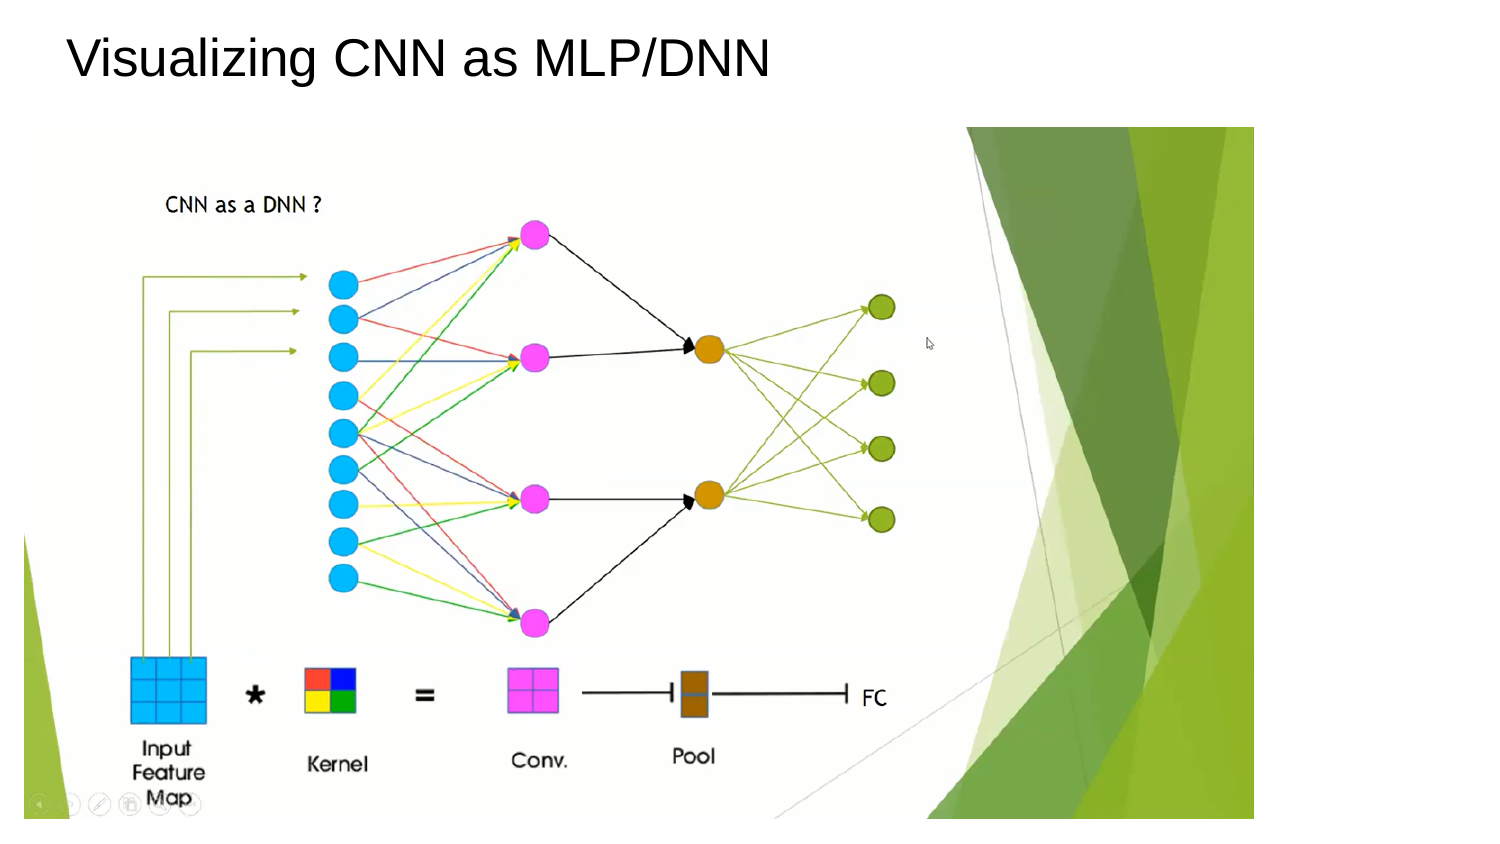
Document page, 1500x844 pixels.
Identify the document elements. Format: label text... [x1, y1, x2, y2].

picture [24, 127, 1255, 819]
title Visualizing CNN as MLP/DNN [51, 8, 1449, 103]
